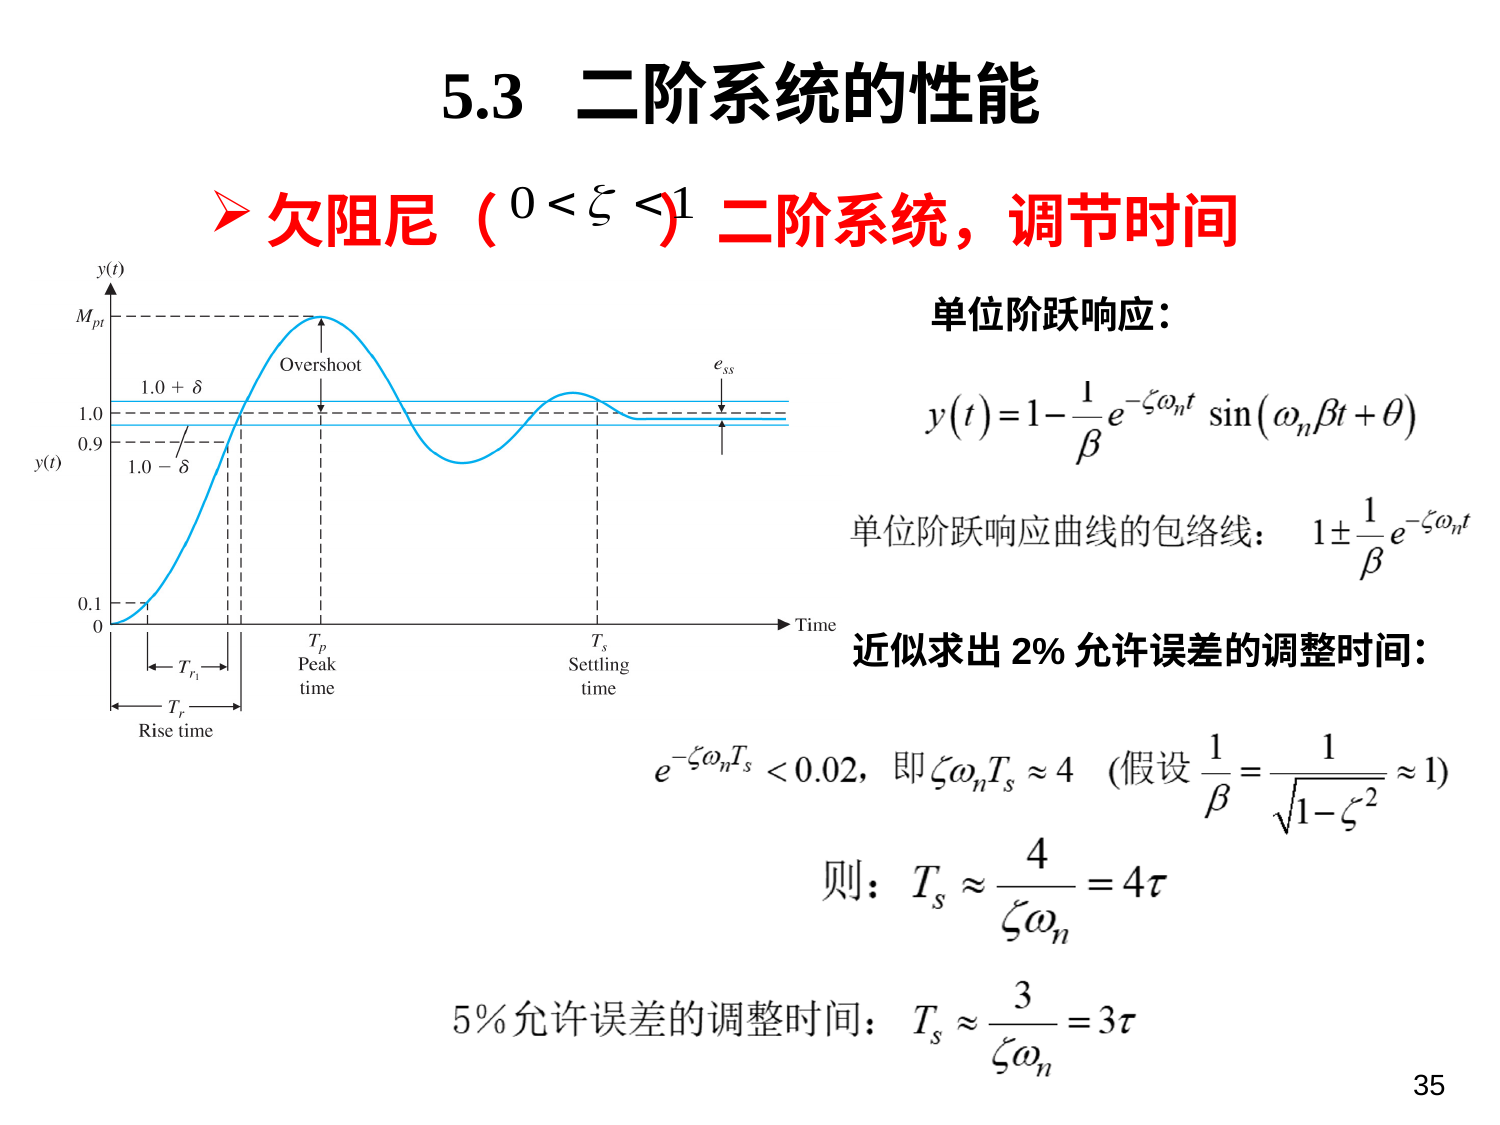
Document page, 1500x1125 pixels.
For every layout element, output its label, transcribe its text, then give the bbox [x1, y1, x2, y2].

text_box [501, 175, 702, 238]
picture [29, 256, 1461, 951]
picture [844, 486, 1478, 584]
picture [903, 376, 1418, 473]
text_box 近似求出2%允许误差的调整时间： [842, 619, 1465, 679]
list 欠阻尼（ ）二阶系统，调节时间 [194, 141, 1388, 236]
text_box 5.3 二阶系统的性能 [322, 44, 1161, 140]
text_box 35 [1376, 1058, 1461, 1105]
picture [436, 968, 1146, 1083]
text_box 单位阶跃响应： [915, 283, 1208, 344]
